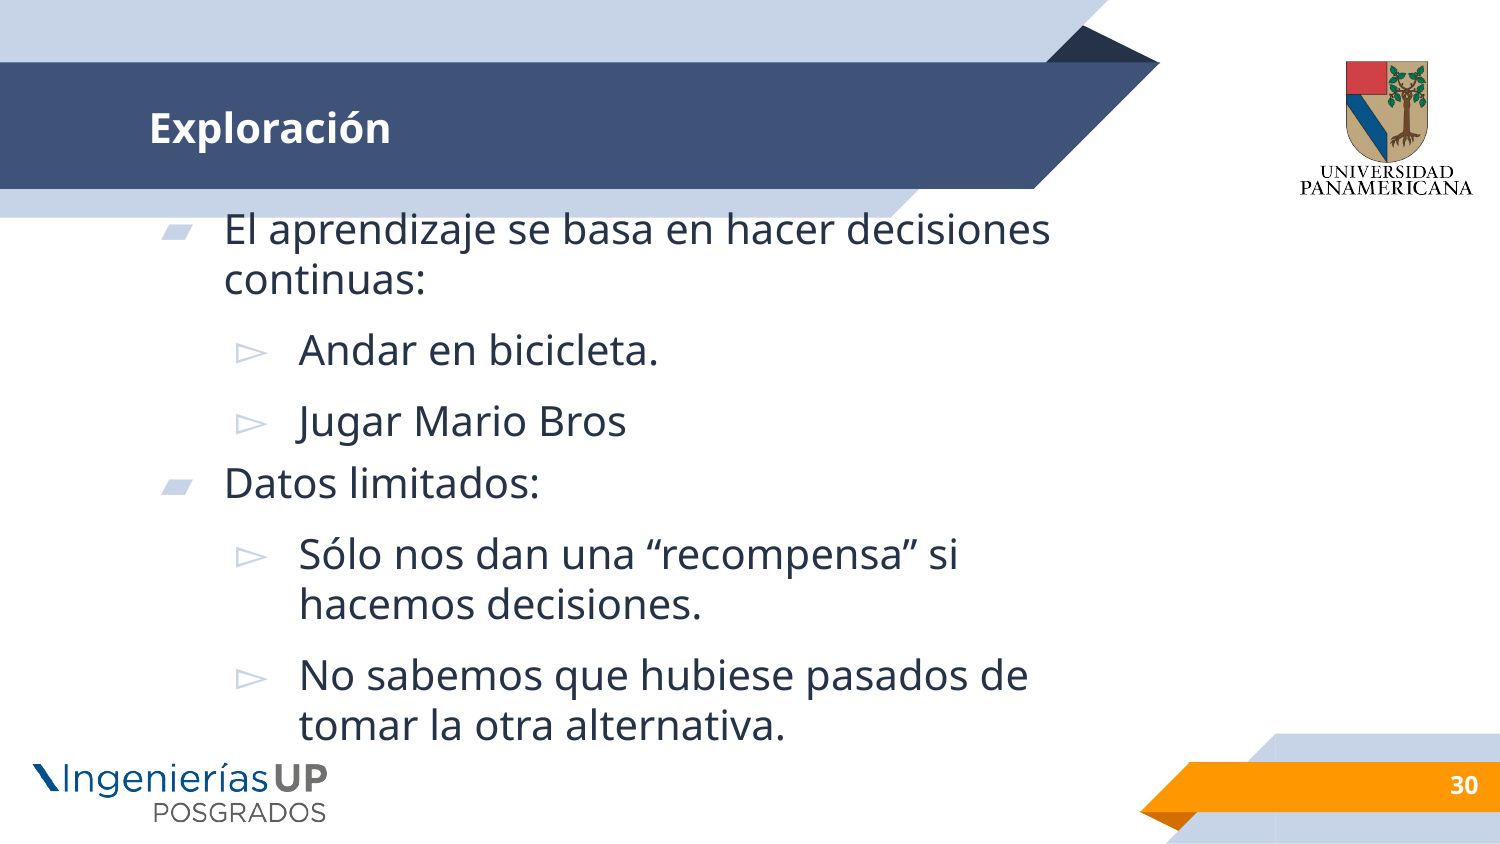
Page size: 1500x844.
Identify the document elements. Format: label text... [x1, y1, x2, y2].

list El aprendizaje se basa en hacer decisiones continuas: Andar en bicicleta. Jugar Mario Bros Datos limitados: Sólo nos dan una “recompensa” si hacemos decisiones. No sabemos que hubiese pasados de tomar la otra alternativa. [133, 217, 1140, 734]
picture [15, 737, 344, 844]
slide_number 30 [1249, 760, 1494, 813]
title Exploración [133, 64, 1035, 190]
picture [1286, 44, 1490, 210]
